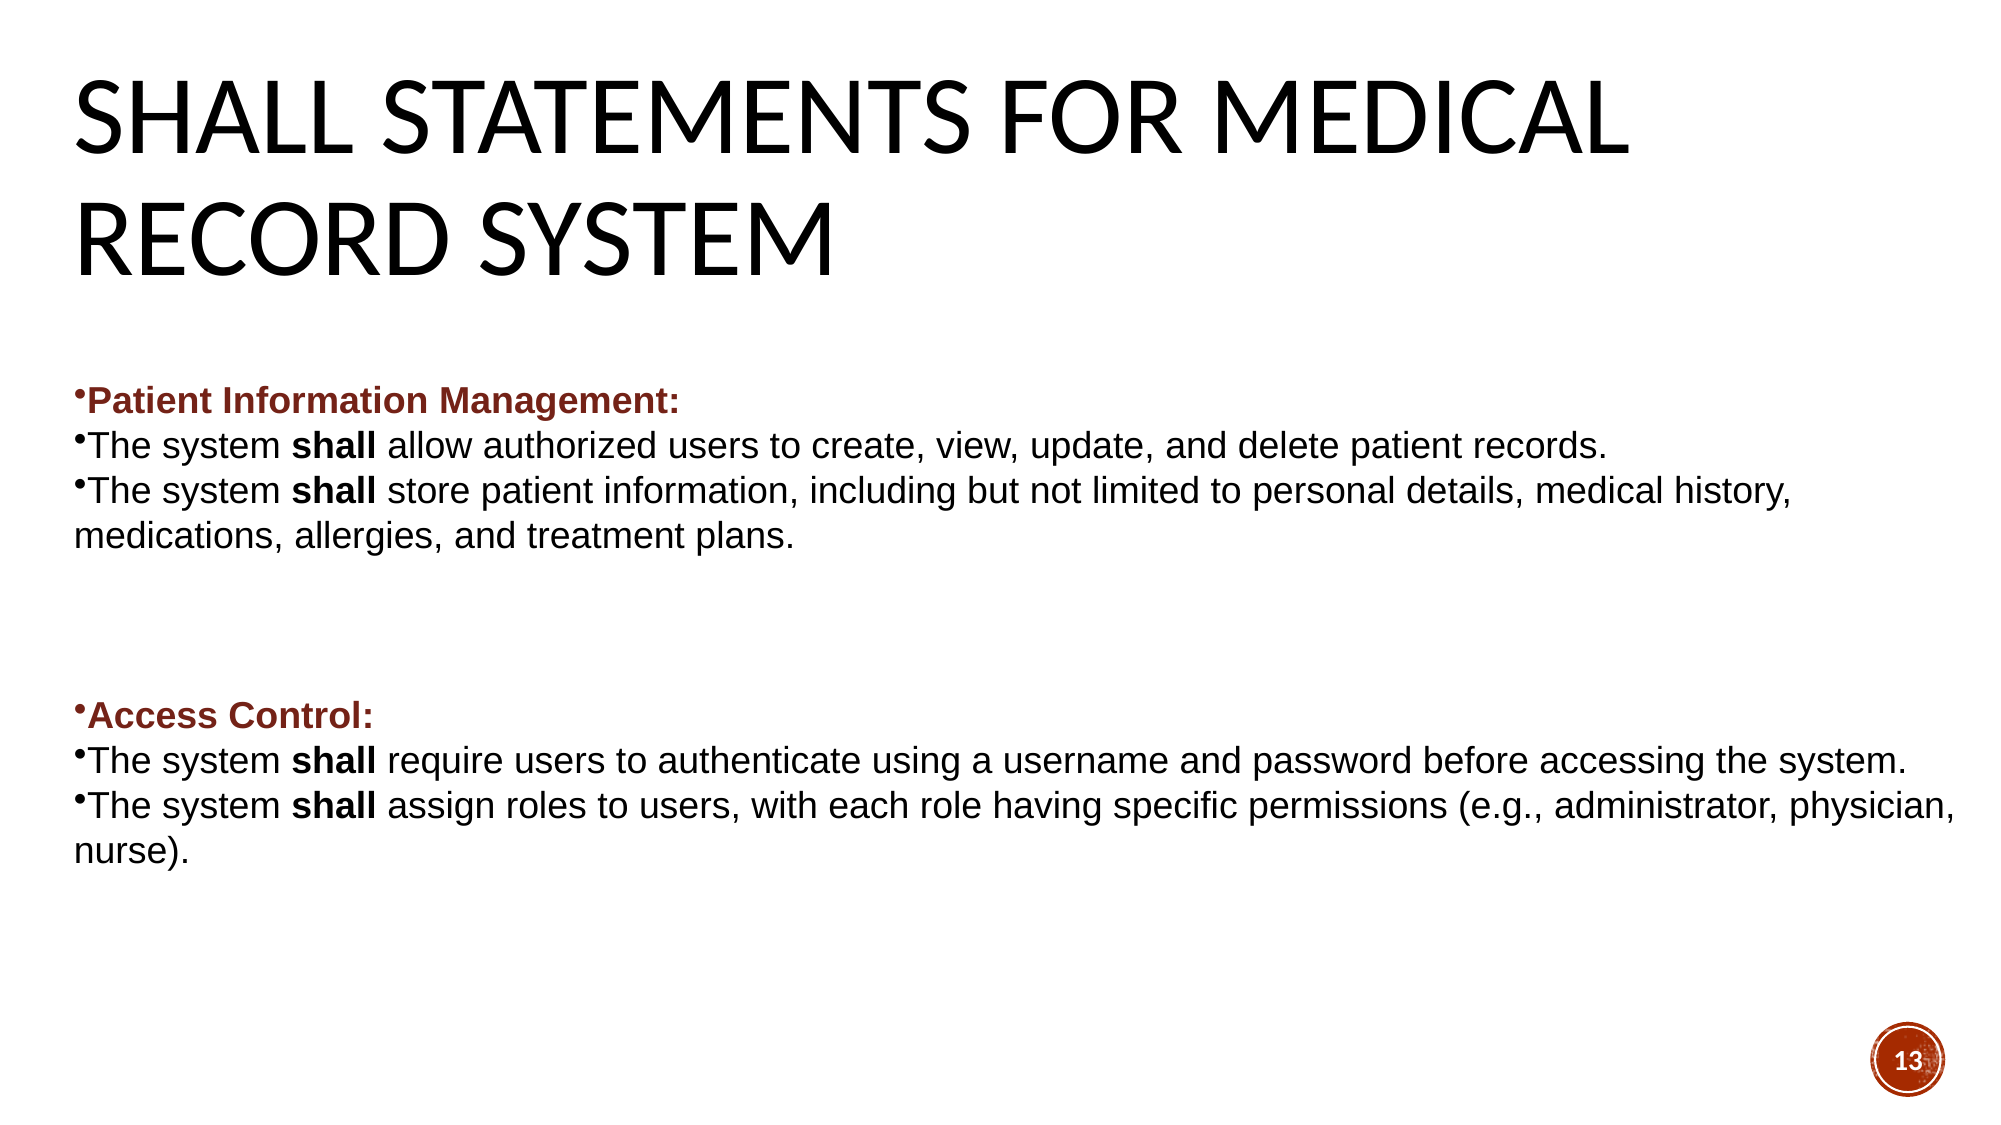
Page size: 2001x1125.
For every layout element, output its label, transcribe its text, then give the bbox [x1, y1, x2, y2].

list Patient Information Management: The system shall allow authorized users to create, view, update, and delete patient records. The system shall store patient information, including but not limited to personal details, medical history, medications, allergies, and treatment plans. Access Control: The system shall require users to authenticate using a username and password before accessing the system. The system shall assign roles to users, with each role having specific permissions (e.g., administrator, physician, nurse). [58, 319, 2000, 973]
slide_number 13 [1855, 1028, 1961, 1089]
title Shall statements for medical record system [58, 46, 1709, 311]
